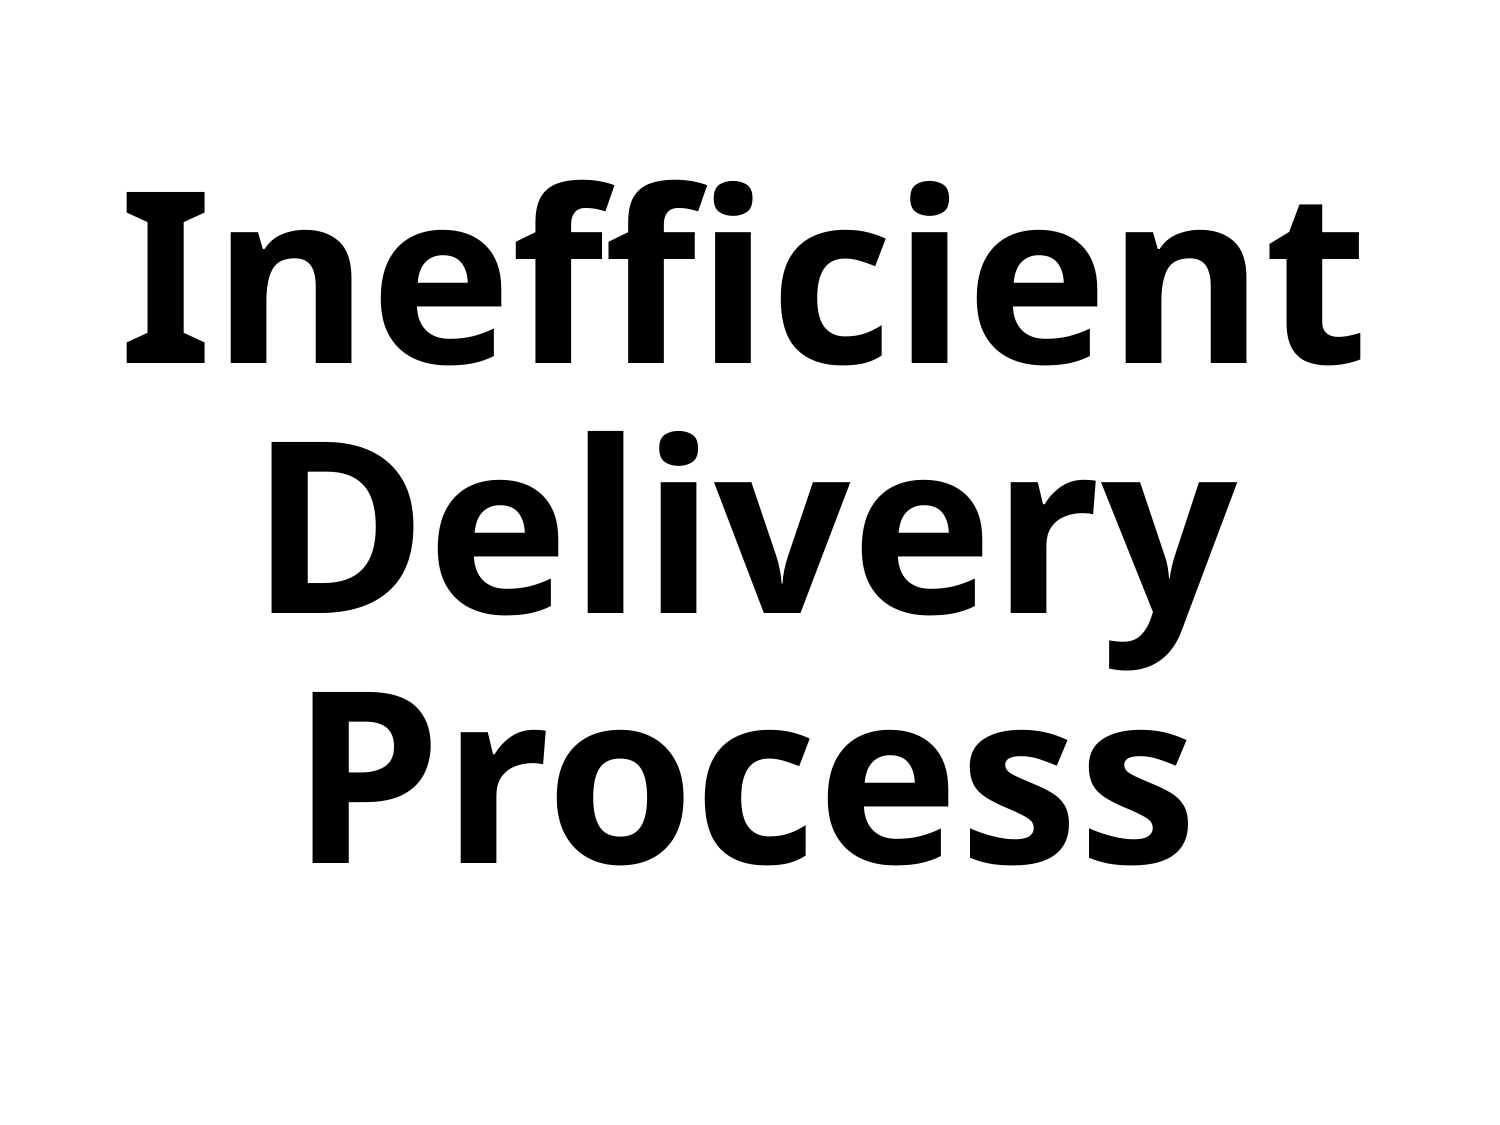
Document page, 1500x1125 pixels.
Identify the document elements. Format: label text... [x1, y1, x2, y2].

text_box Inefficient Delivery Process [12, 116, 1477, 942]
